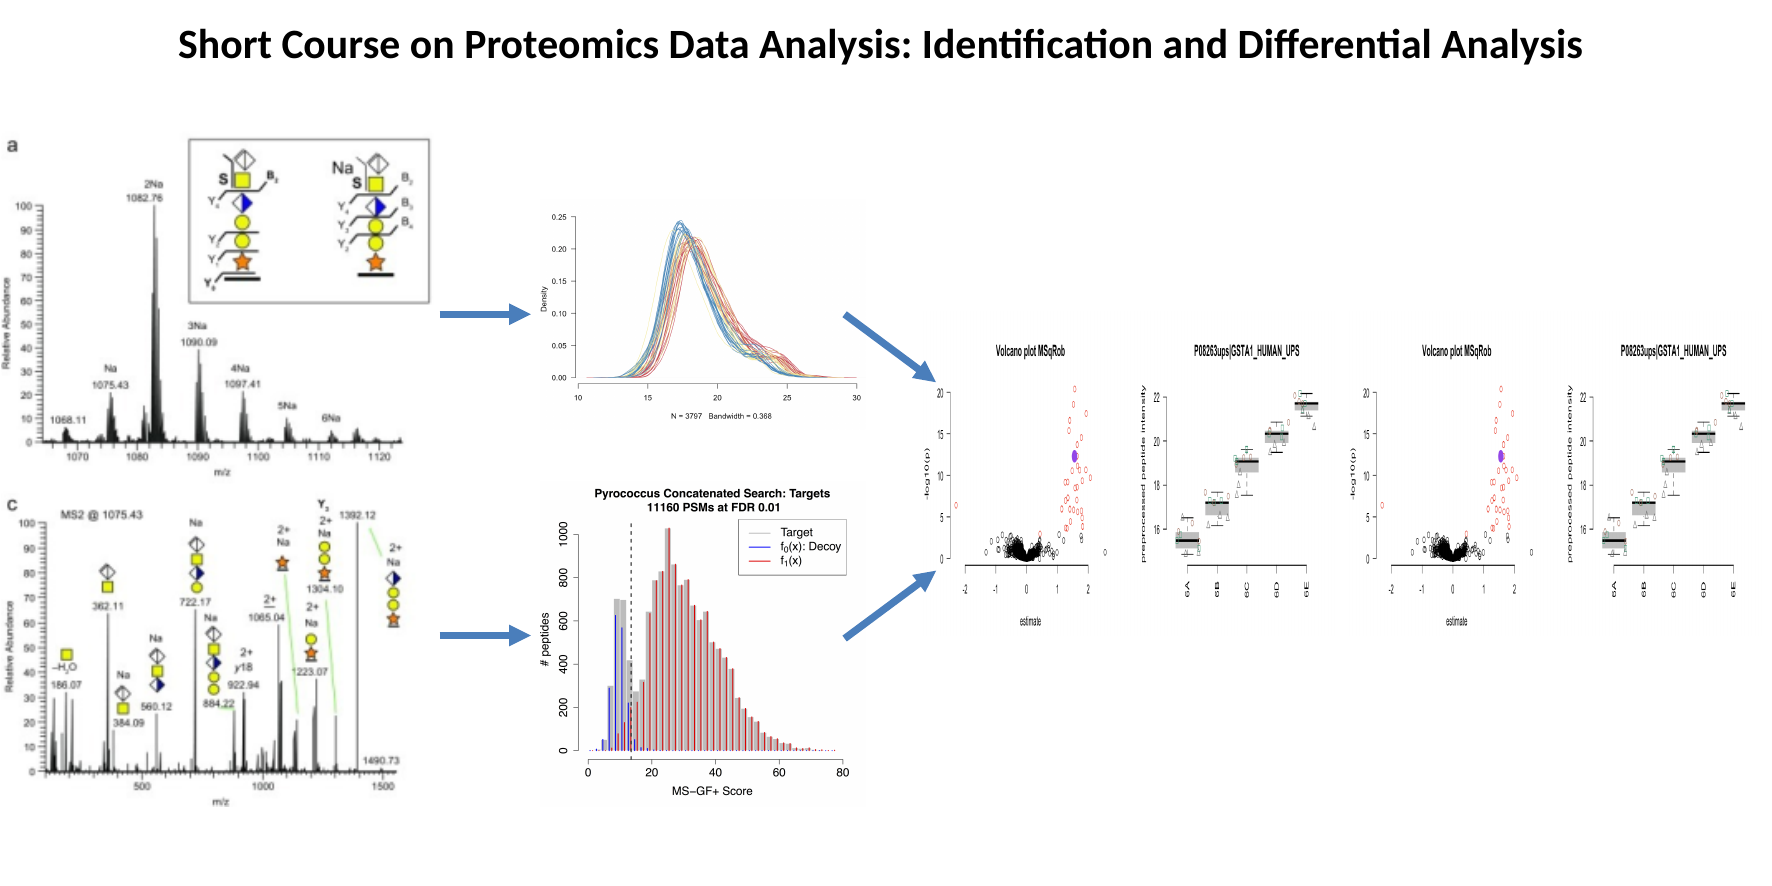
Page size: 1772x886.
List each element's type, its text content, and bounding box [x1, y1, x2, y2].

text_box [844, 313, 937, 383]
text_box Short Course on Proteomics Data Analysis: Identification and Differential Analysis [0, 9, 1772, 75]
picture [540, 481, 866, 807]
picture [1346, 311, 1763, 636]
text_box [844, 570, 937, 639]
picture [540, 199, 866, 431]
picture [1, 128, 440, 807]
picture [920, 311, 1335, 636]
